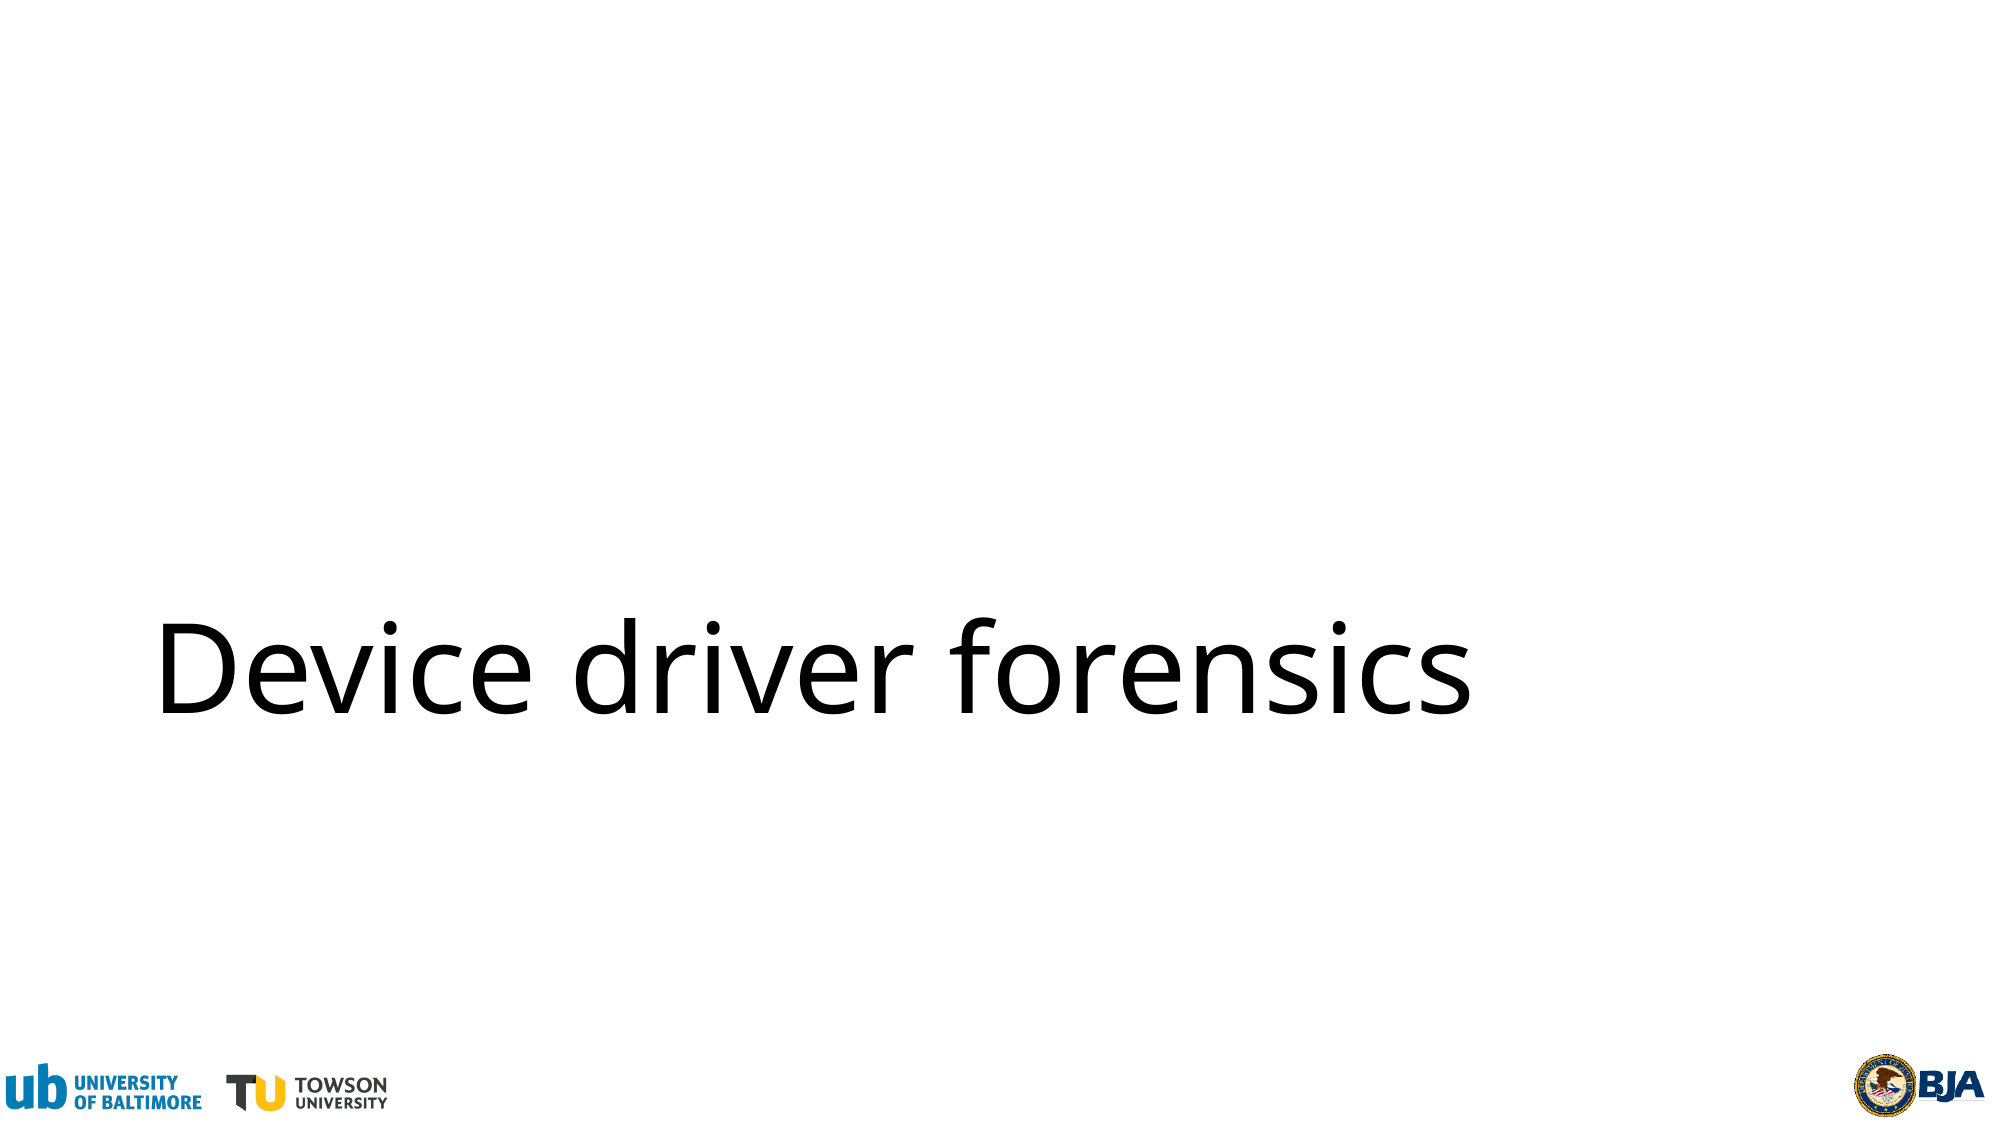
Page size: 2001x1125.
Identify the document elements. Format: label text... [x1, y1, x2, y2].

title Device driver forensics [136, 280, 1862, 749]
picture [0, 1031, 407, 1125]
picture [1854, 1054, 1986, 1117]
